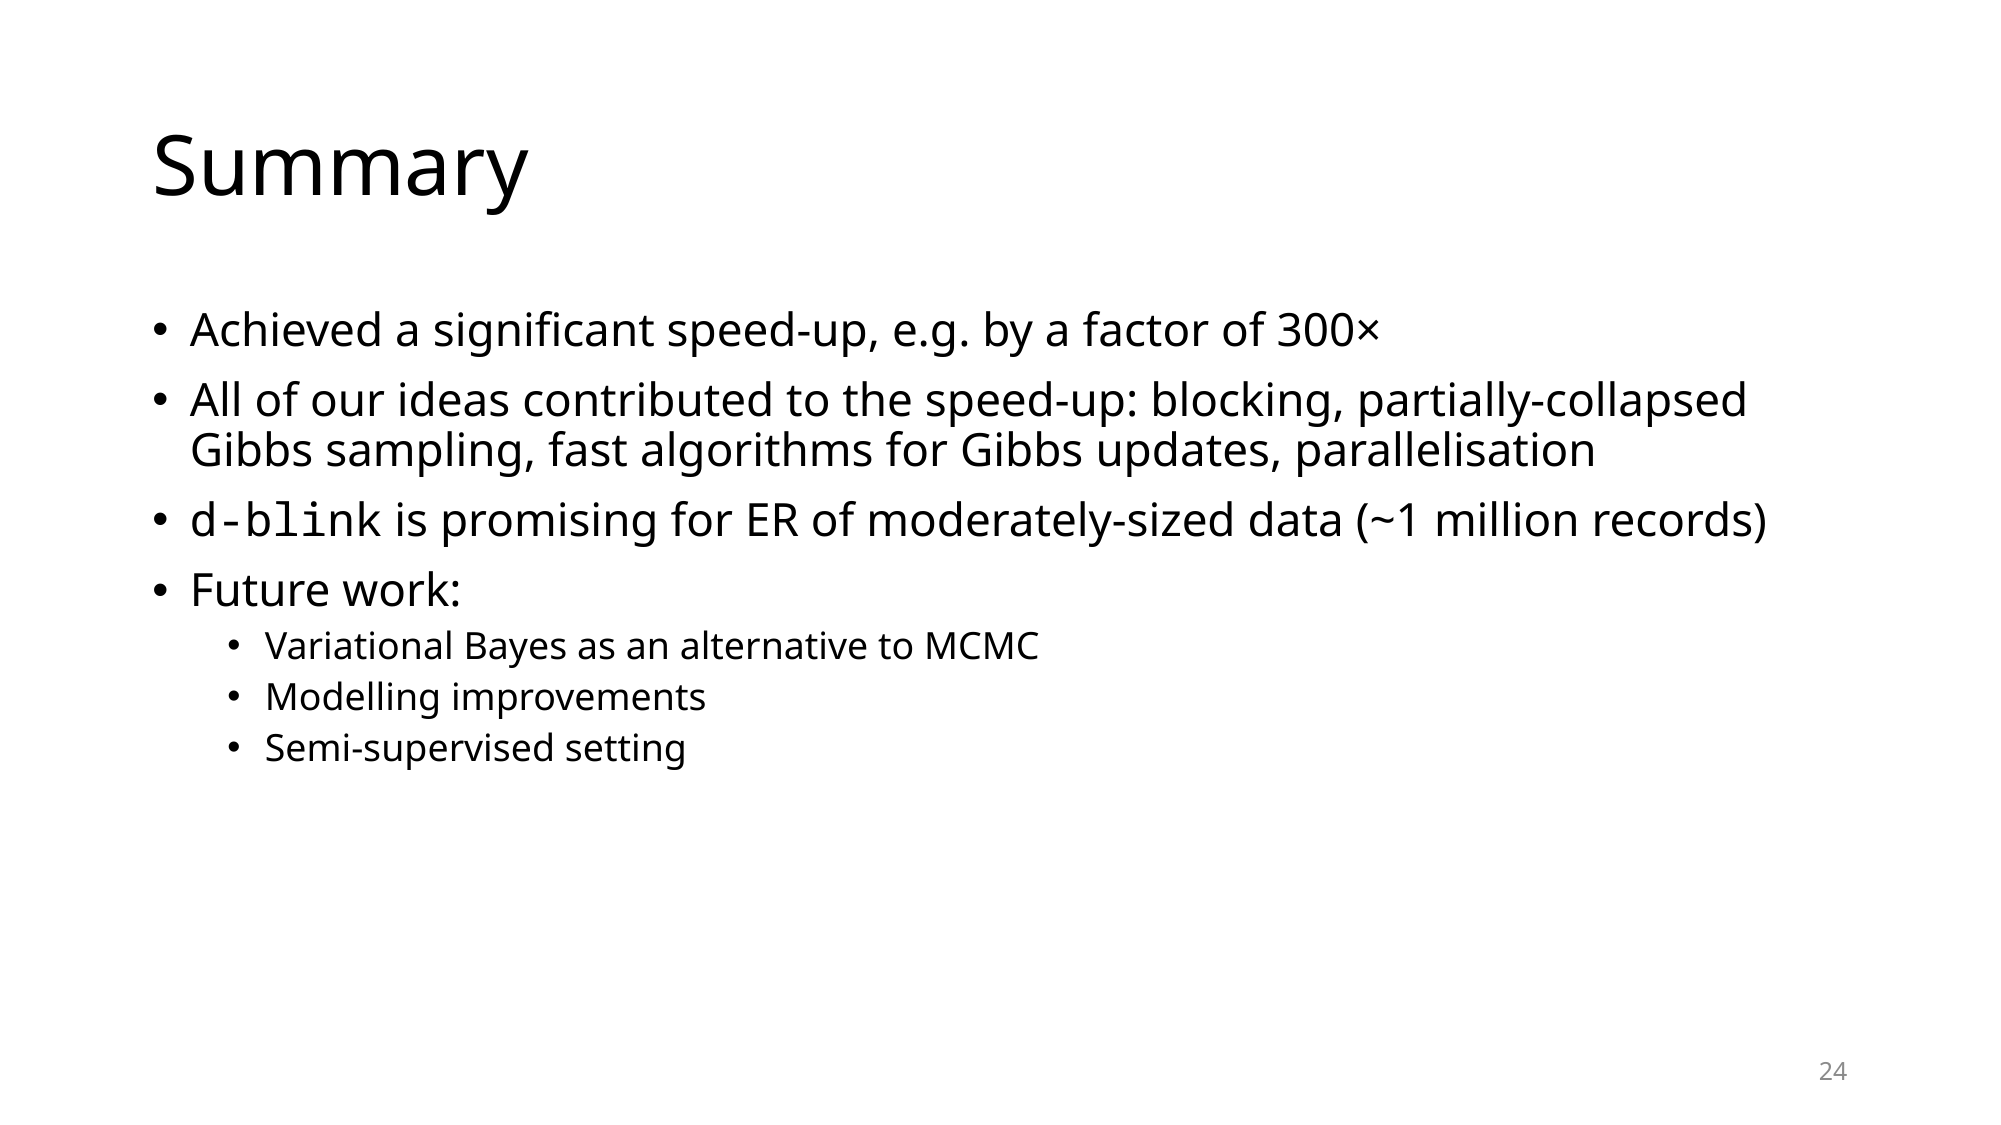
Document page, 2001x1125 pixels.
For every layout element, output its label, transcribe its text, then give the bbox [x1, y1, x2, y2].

list Achieved a significant speed-up, e.g. by a factor of 300× All of our ideas contributed to the speed-up: blocking, partially-collapsed Gibbs sampling, fast algorithms for Gibbs updates, parallelisation d-blink is promising for ER of moderately-sized data (~1 million records) Future work: Variational Bayes as an alternative to MCMC Modelling improvements Semi-supervised setting [137, 299, 1863, 1014]
slide_number 24 [1412, 1042, 1863, 1103]
title Summary [137, 59, 1863, 278]
